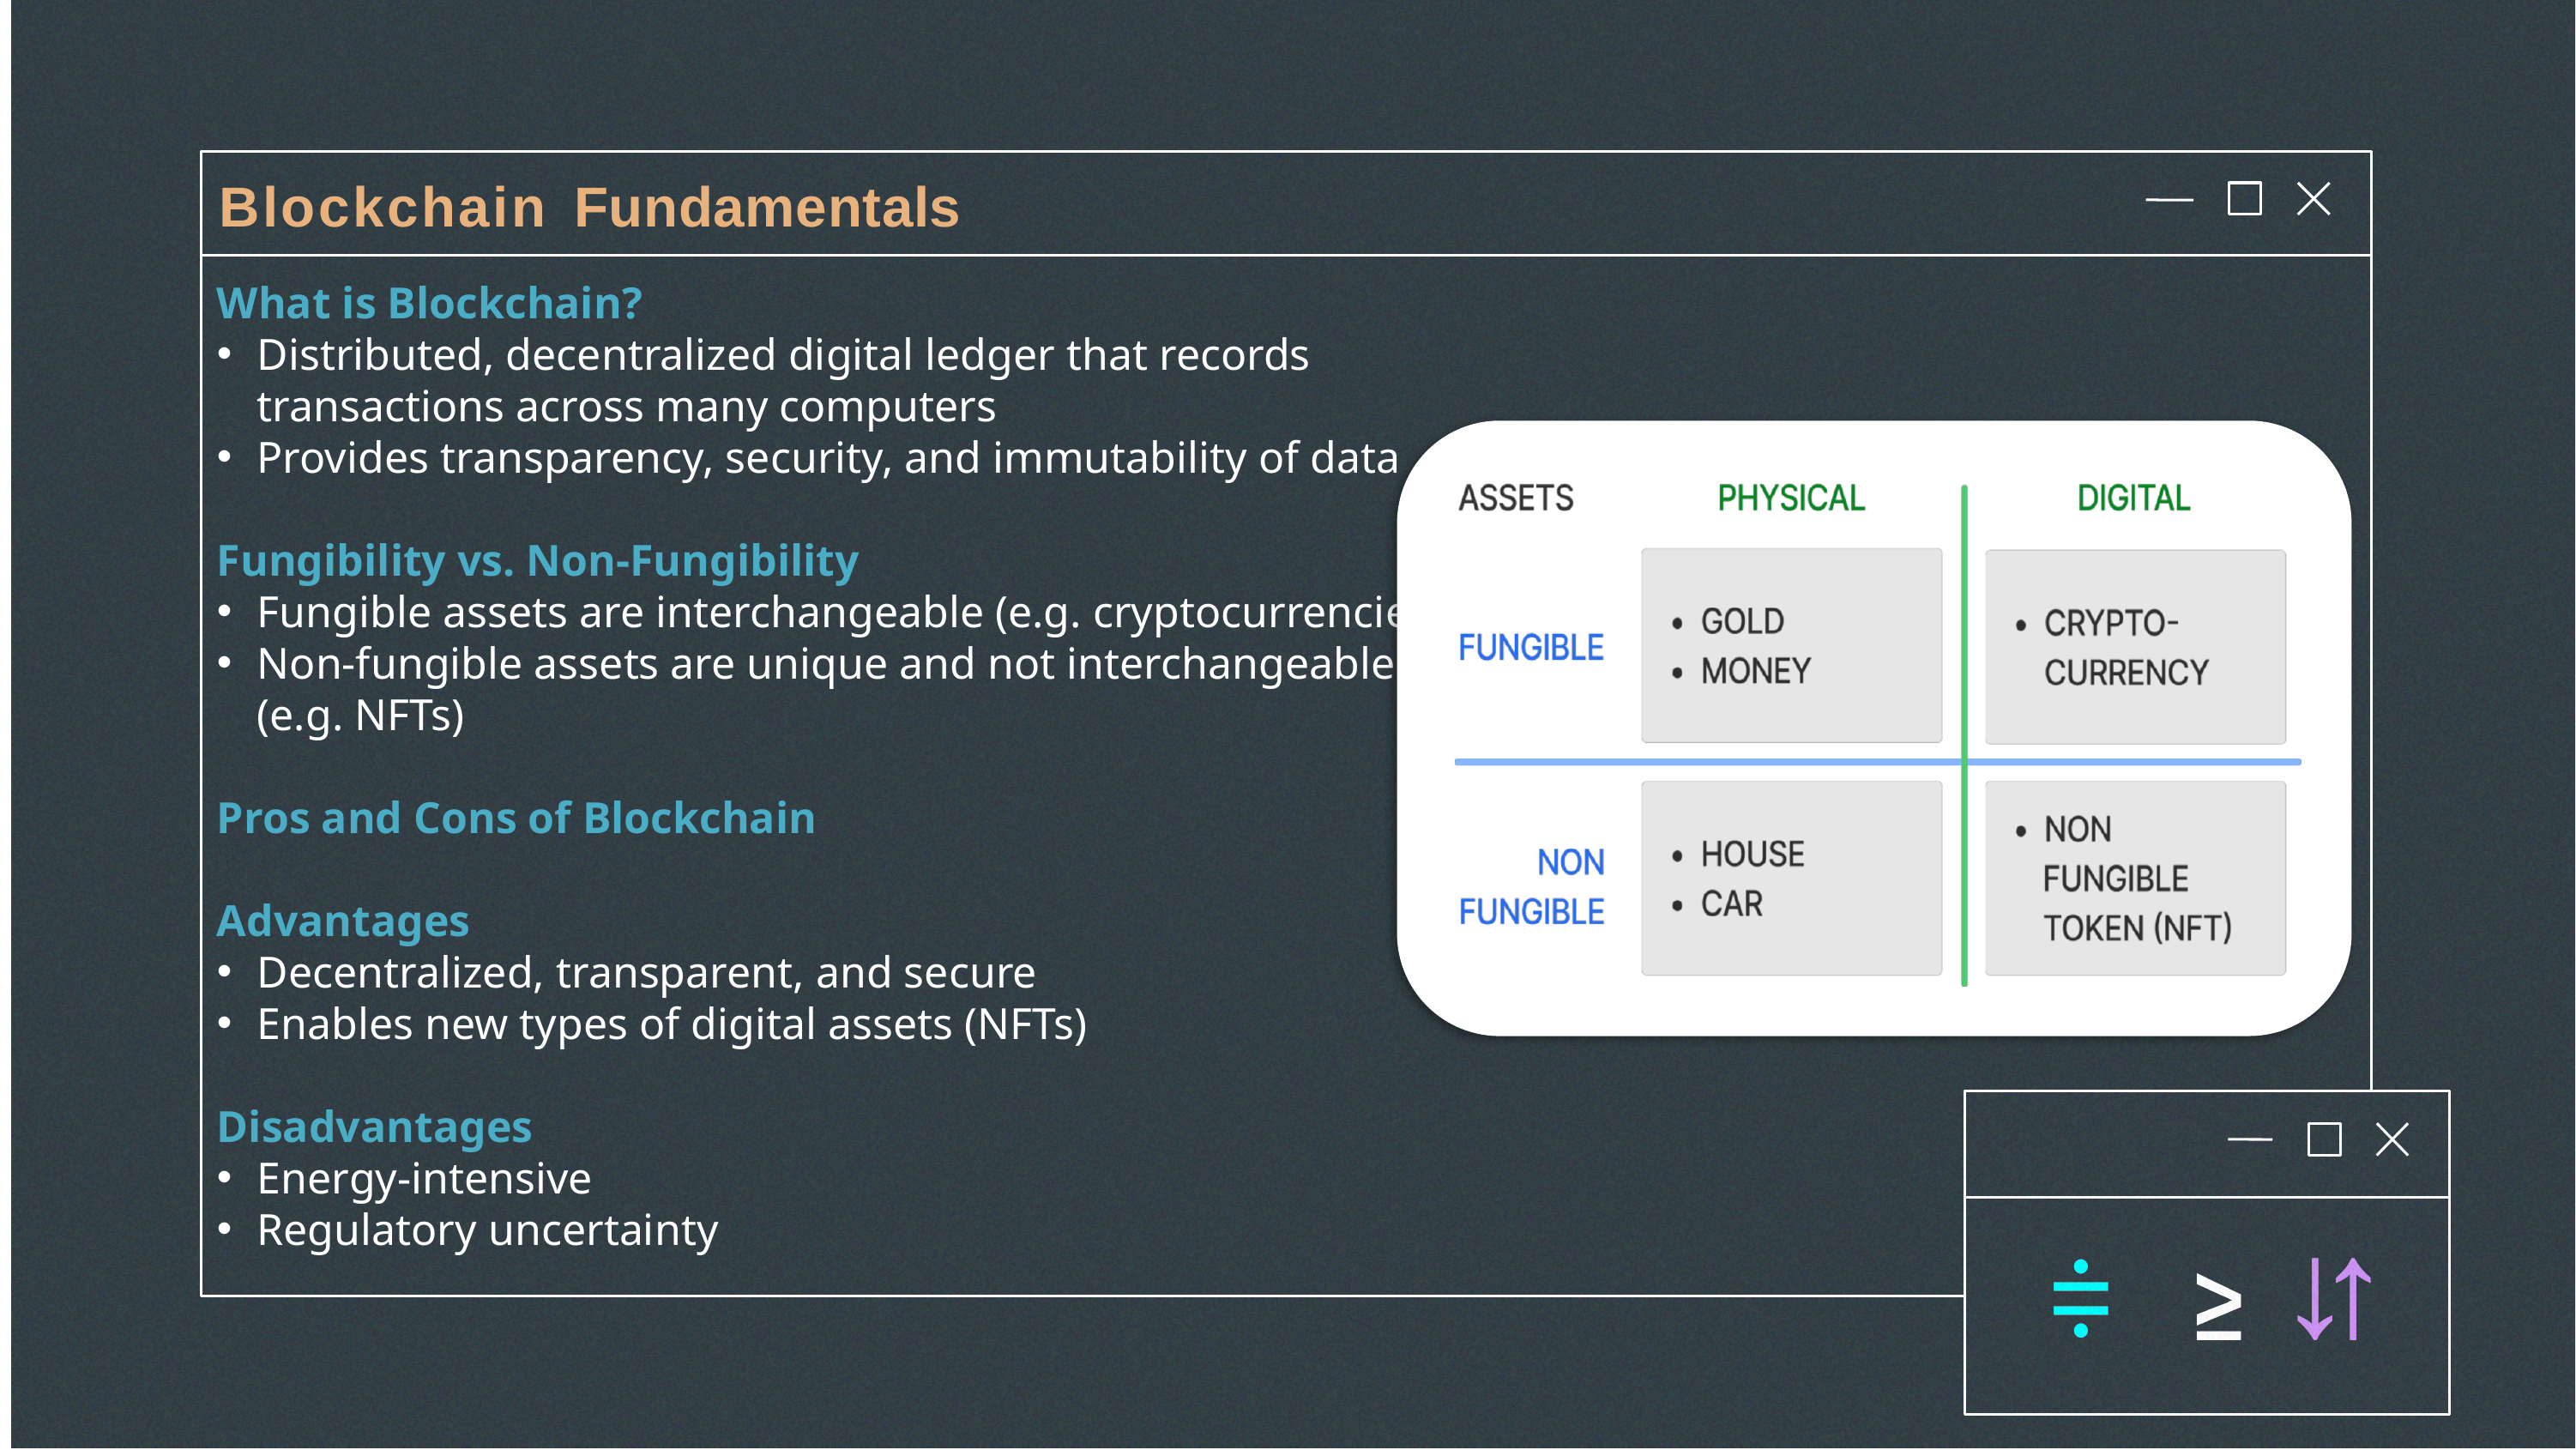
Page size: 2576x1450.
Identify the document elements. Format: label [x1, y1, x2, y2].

text_box [199, 149, 2374, 1298]
text_box [1964, 1090, 2450, 1417]
picture [11, 0, 2576, 1448]
